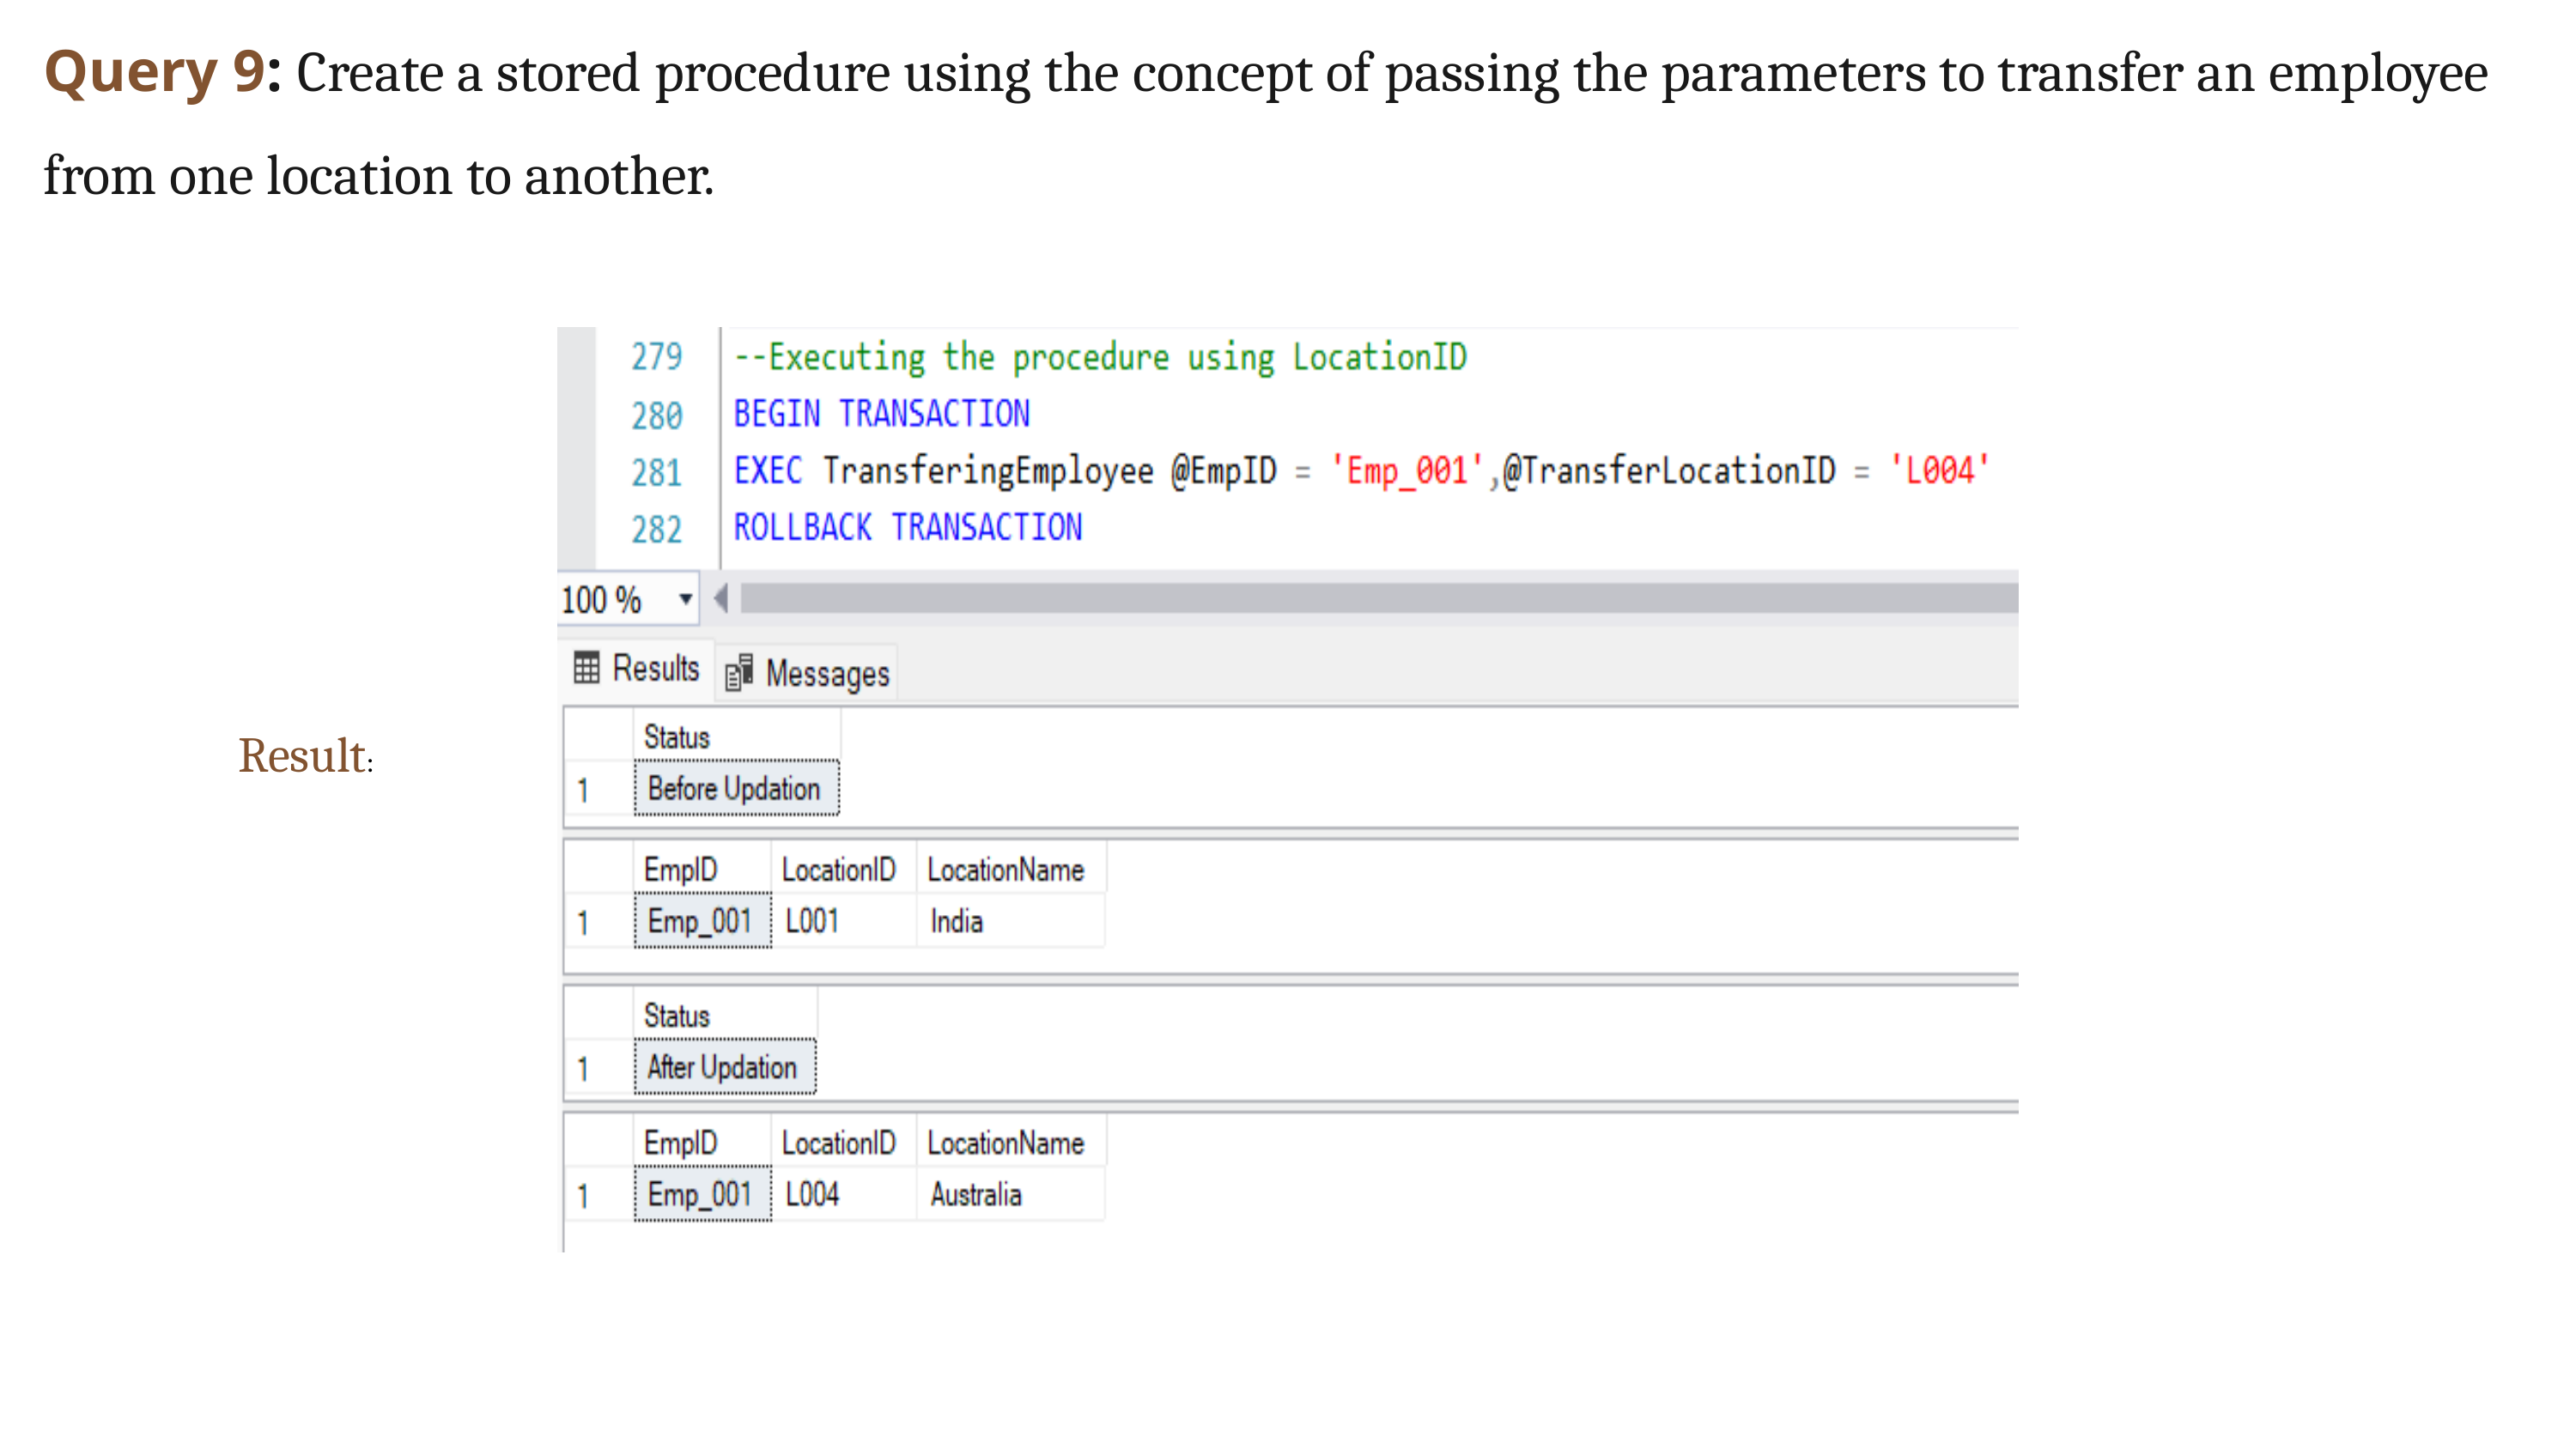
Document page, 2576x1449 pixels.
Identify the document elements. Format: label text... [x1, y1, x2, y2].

picture [556, 326, 2020, 1252]
text_box Result: [225, 715, 407, 789]
text_box Query 9: Create a stored procedure using the concept of passing the parameters to transfer an employee from one location to another. [43, 0, 2533, 361]
